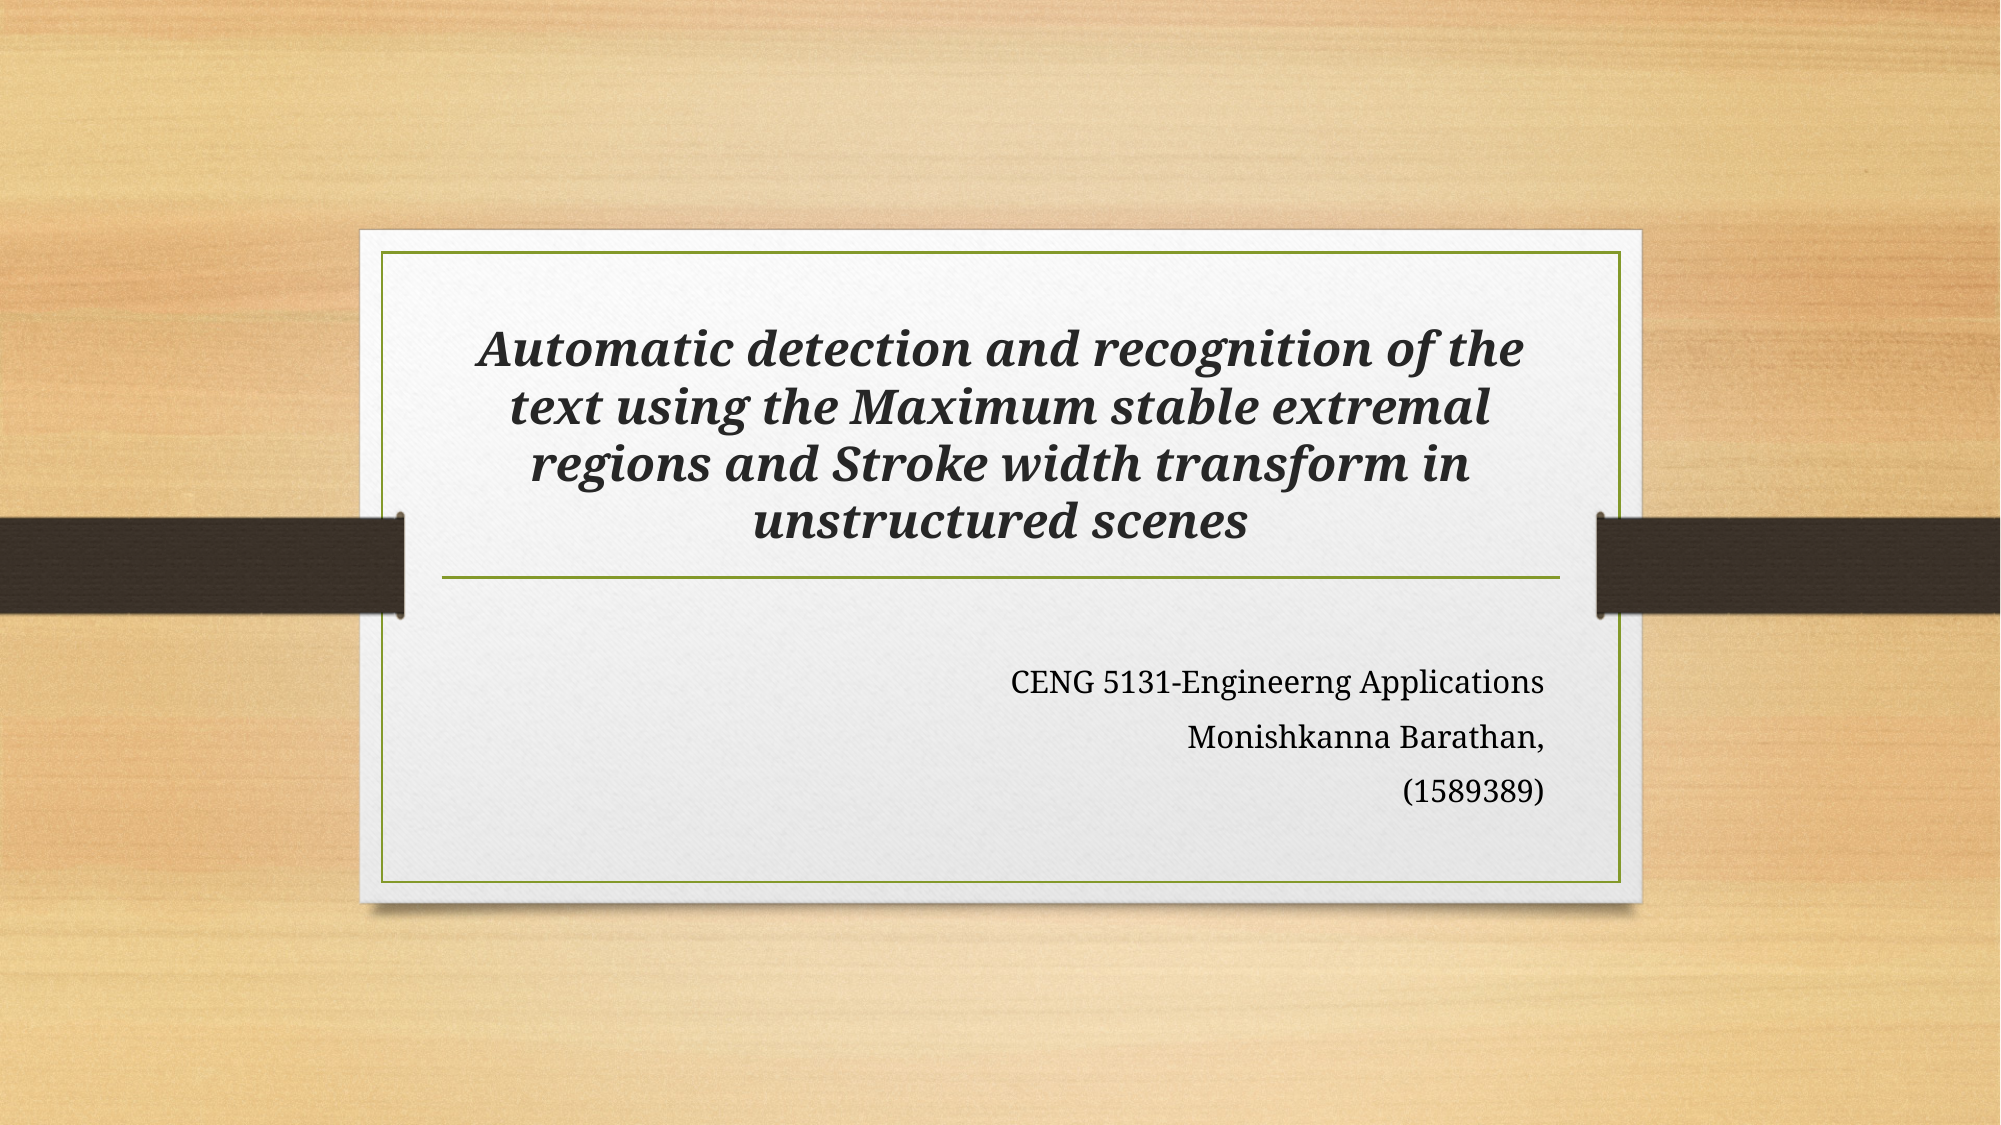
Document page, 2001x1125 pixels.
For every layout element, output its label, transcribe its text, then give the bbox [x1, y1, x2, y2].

picture [0, 0, 2001, 1125]
subtitle CENG 5131-Engineerng Applications Monishkanna Barathan, (1589389) [441, 600, 1560, 817]
title Automatic detection and recognition of the text using the Maximum stable extremal regions and Stroke width transform in unstructured scenes [441, 306, 1560, 556]
